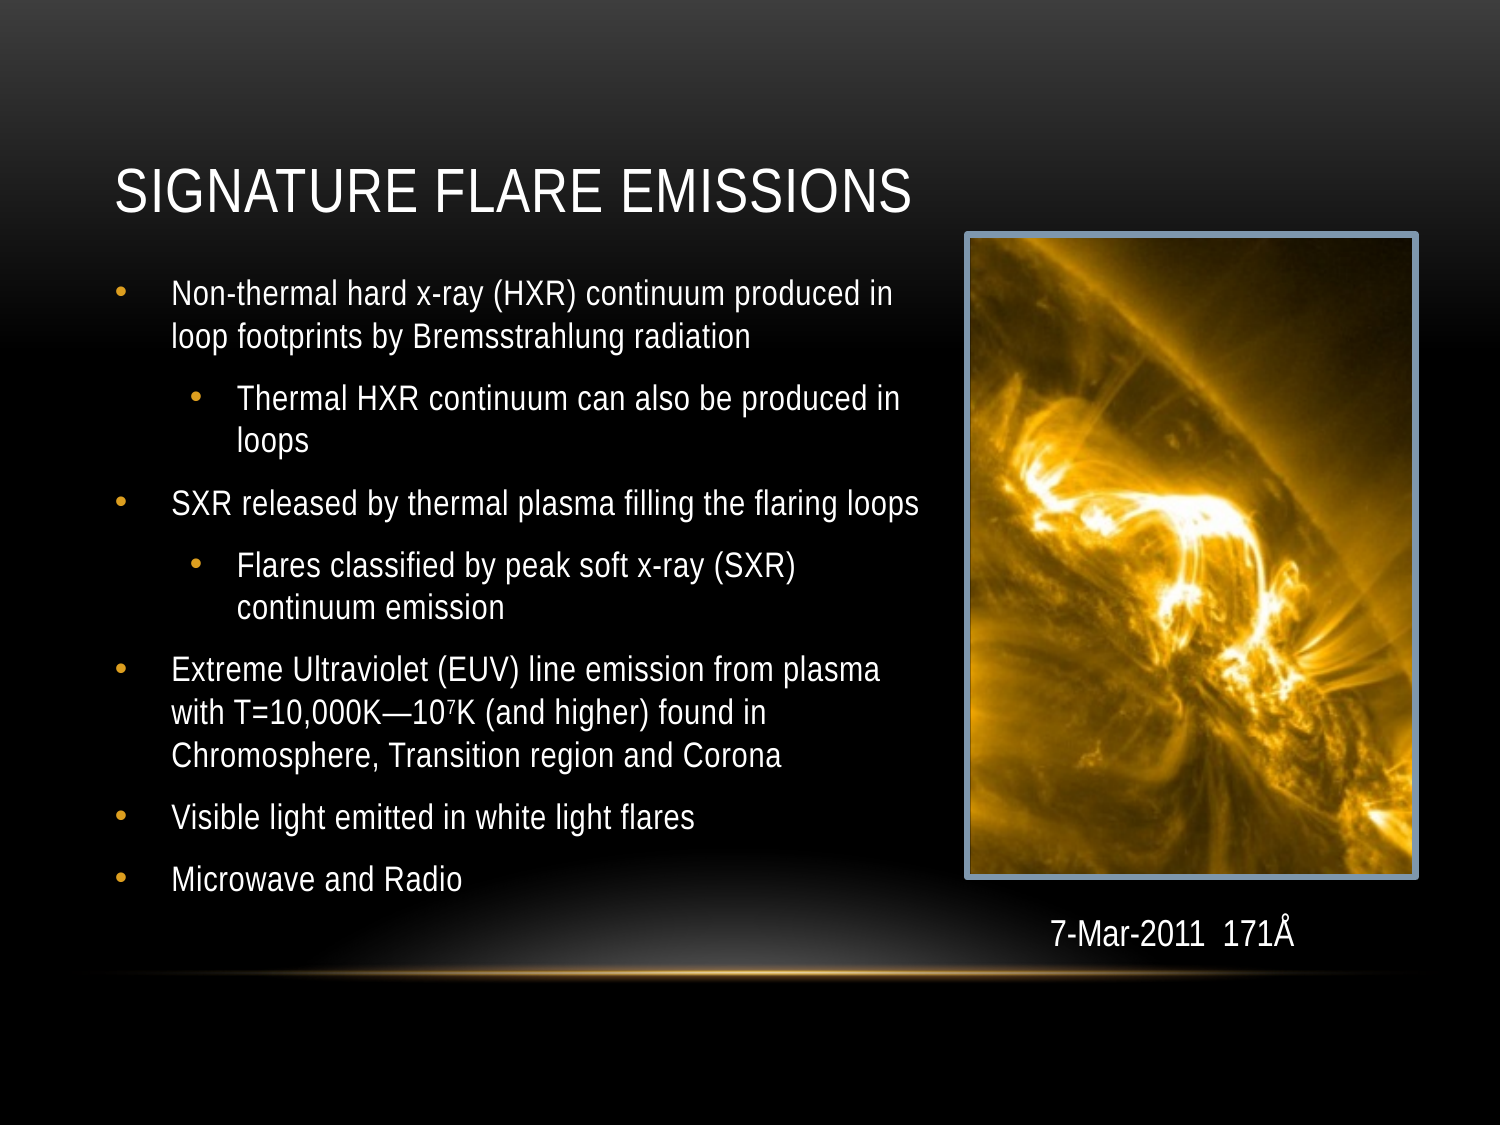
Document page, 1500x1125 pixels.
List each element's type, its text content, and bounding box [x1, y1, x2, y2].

list Non-thermal hard x-ray (HXR) continuum produced in loop footprints by Bremsstrahlung radiation Thermal HXR continuum can also be produced in loops SXR released by thermal plasma filling the flaring loops Flares classified by peak soft x-ray (SXR) continuum emission Extreme Ultraviolet (EUV) line emission from plasma with T=10,000K—107K (and higher) found in Chromosphere, Transition region and Corona Visible light emitted in white light flares Microwave and Radio [99, 262, 950, 938]
title Signature Flare Emissions [99, 45, 1400, 233]
text_box 7-Mar-2011 171Å [1035, 901, 1348, 962]
picture [0, 0, 1500, 1125]
